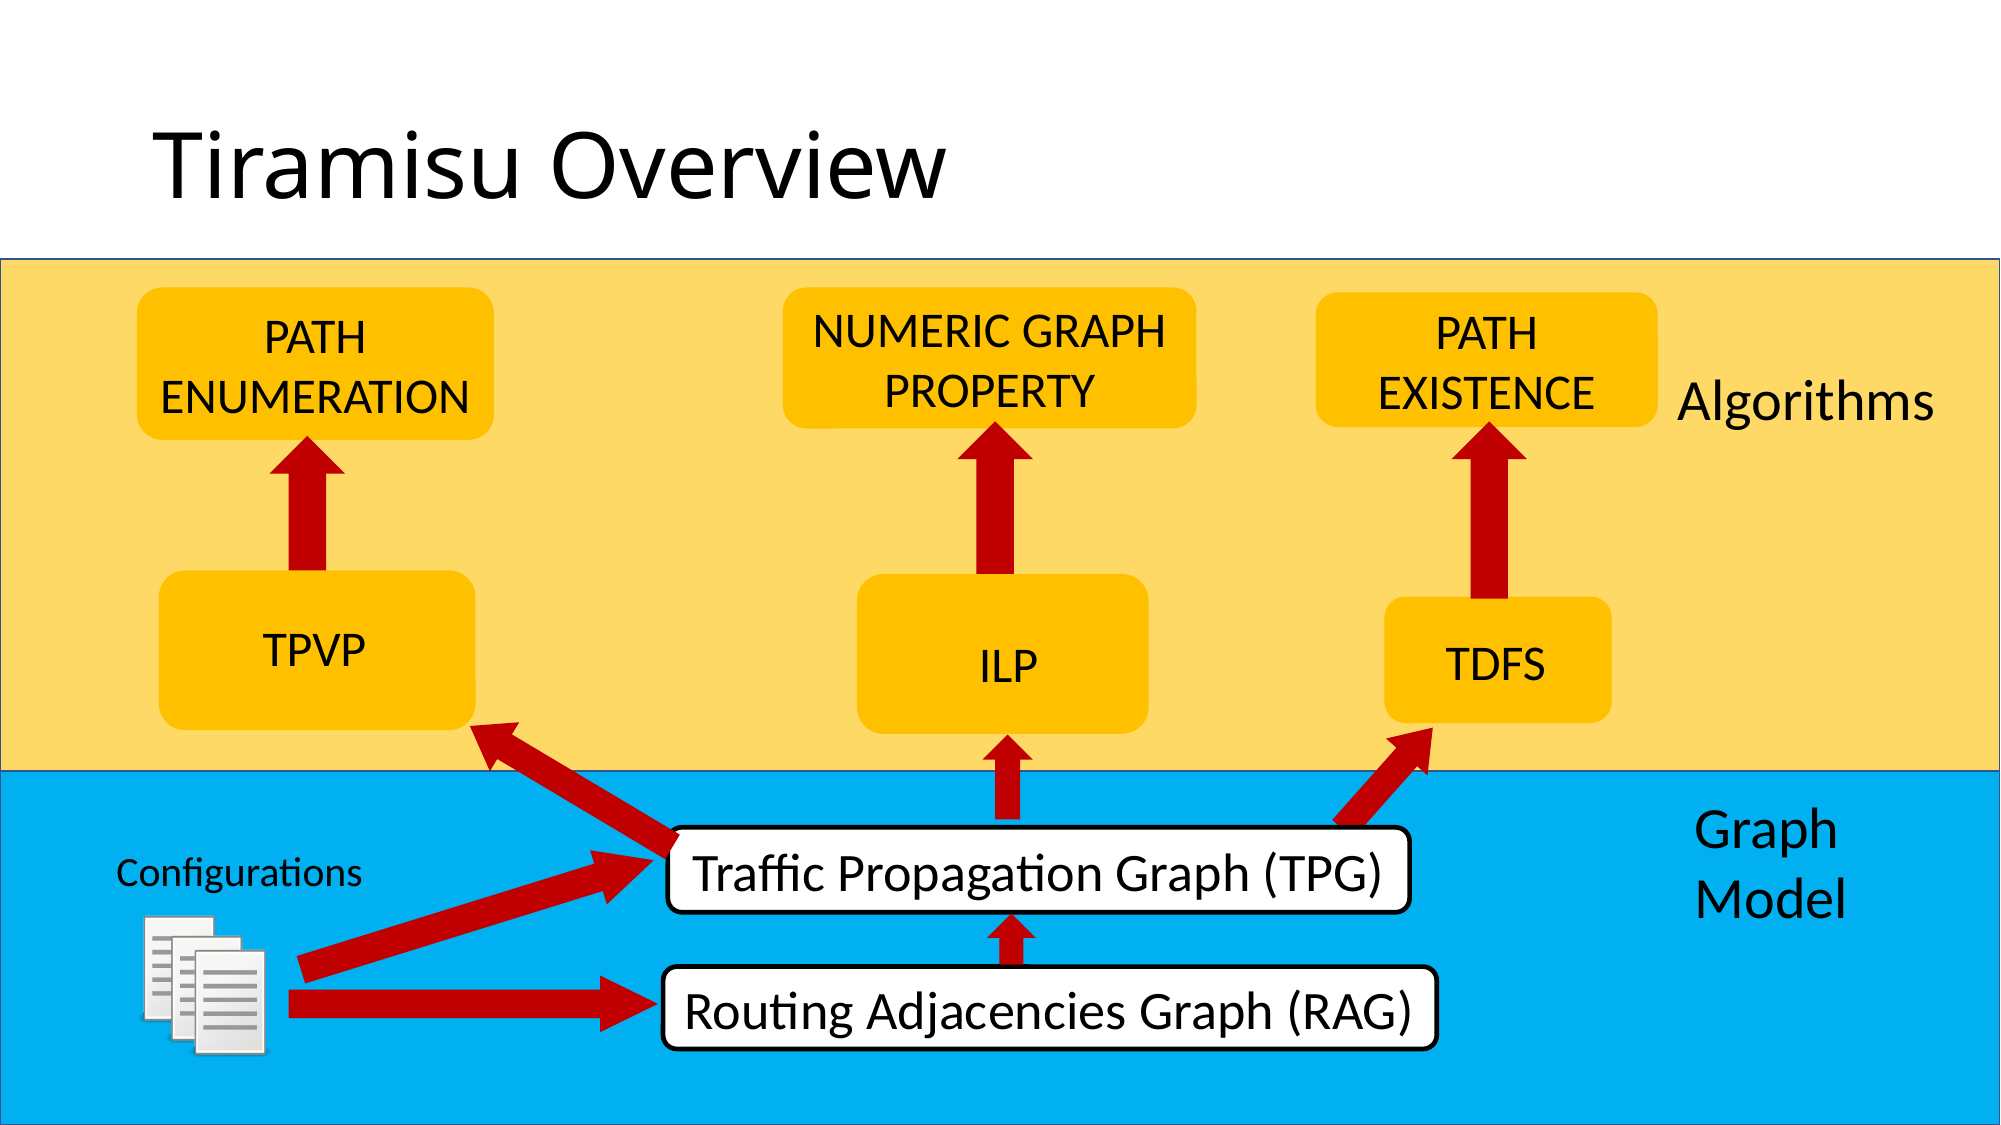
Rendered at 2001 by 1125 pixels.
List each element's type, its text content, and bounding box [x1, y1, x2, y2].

text_box PATH ENUMERATION [135, 286, 495, 441]
text_box [987, 913, 1036, 965]
text_box [472, 722, 680, 860]
text_box [269, 435, 346, 570]
text_box [957, 421, 1033, 573]
title Tiramisu Overview [137, 59, 1863, 278]
slide_number 21 [1412, 1042, 1863, 1103]
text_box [1326, 596, 1666, 724]
text_box [0, 258, 2000, 770]
text_box [0, 770, 2000, 1125]
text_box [76, 837, 403, 1057]
text_box Routing Adjacencies Graph (RAG) [662, 965, 1438, 1051]
text_box Algorithms [1662, 354, 1950, 440]
text_box PATH EXISTENCE [1314, 291, 1659, 429]
text_box [1451, 421, 1527, 596]
text_box [982, 734, 1033, 820]
text_box Graph Model [1680, 783, 1868, 938]
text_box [846, 573, 1171, 734]
text_box [1332, 727, 1433, 826]
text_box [158, 570, 476, 731]
text_box [403, 850, 654, 954]
text_box NUMERIC GRAPH PROPERTY [781, 286, 1198, 430]
text_box Traffic Propagation Graph (TPG) [666, 826, 1411, 914]
text_box [403, 975, 658, 1033]
